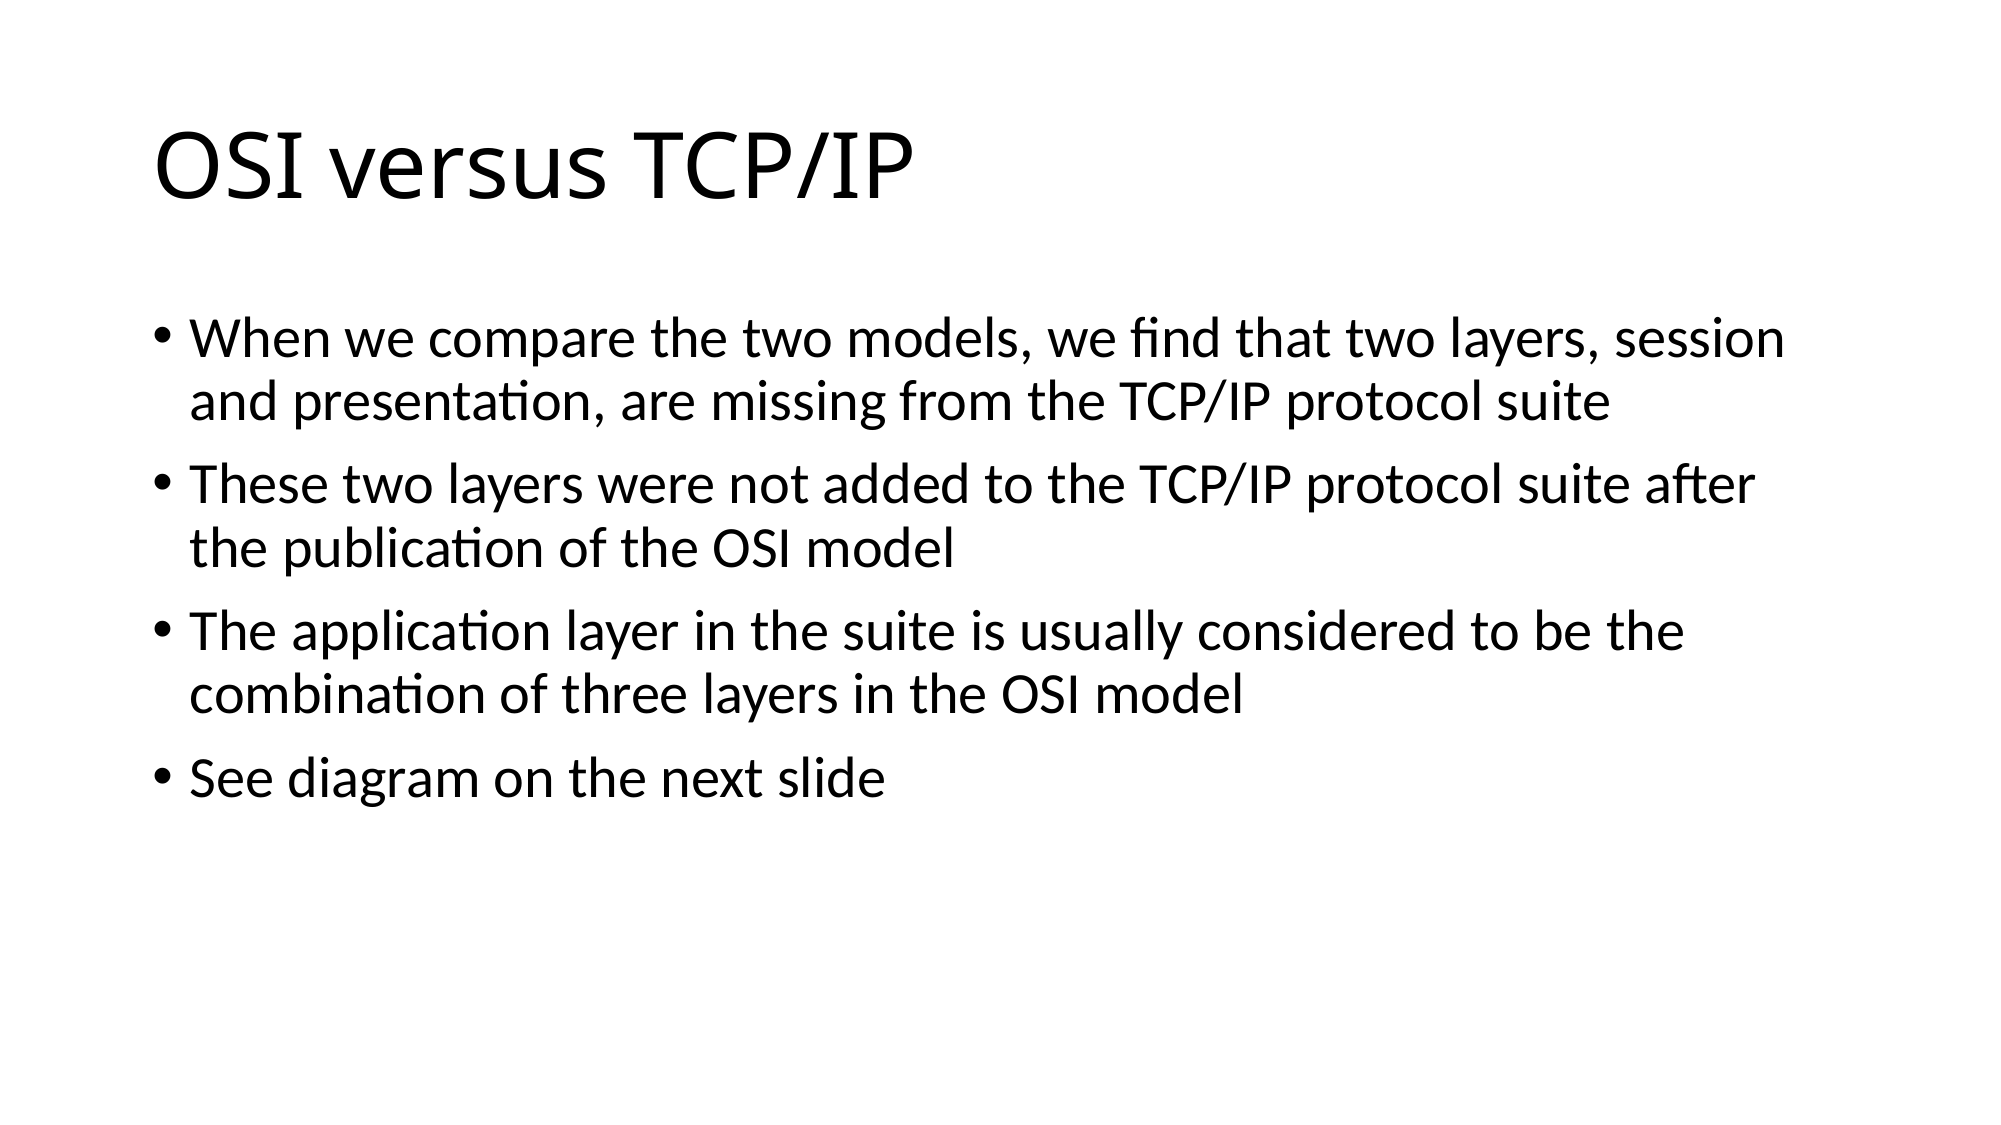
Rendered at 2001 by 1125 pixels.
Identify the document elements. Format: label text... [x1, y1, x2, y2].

list When we compare the two models, we find that two layers, session and presentation, are missing from the TCP/IP protocol suite These two layers were not added to the TCP/IP protocol suite after the publication of the OSI model The application layer in the suite is usually considered to be the combination of three layers in the OSI model See diagram on the next slide [137, 299, 1863, 1014]
title OSI versus TCP/IP [137, 59, 1863, 278]
